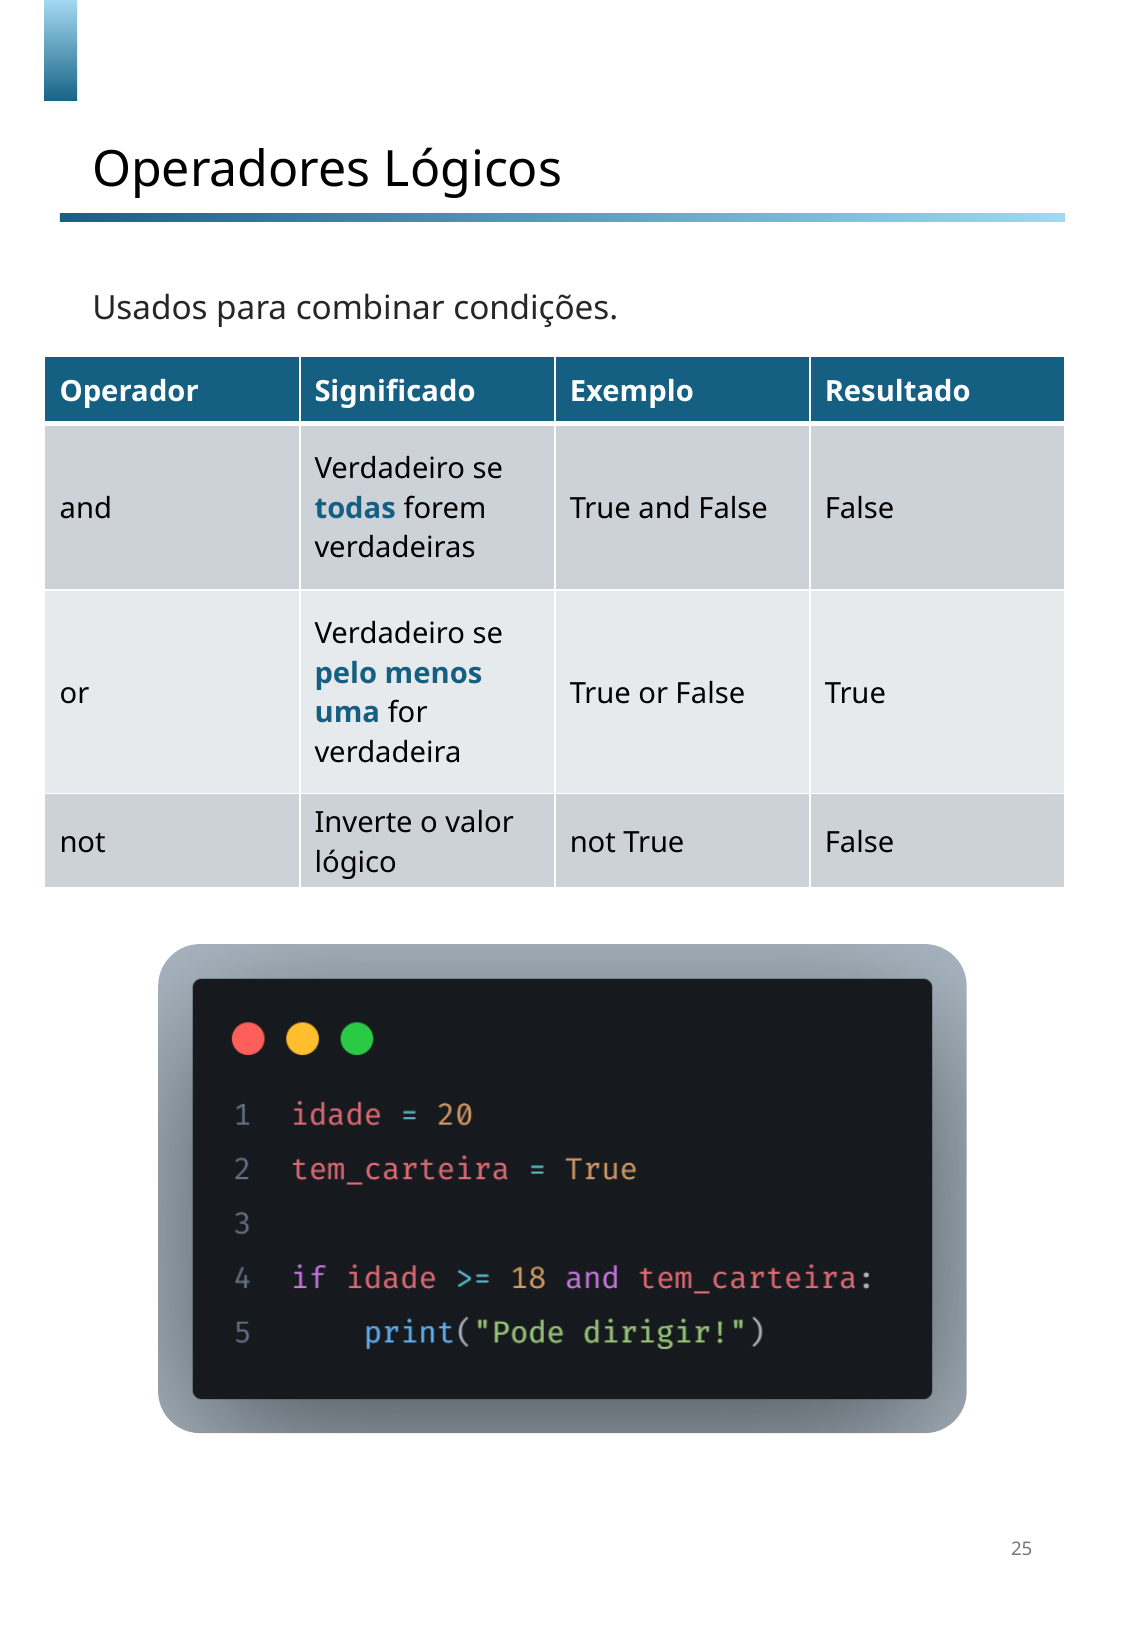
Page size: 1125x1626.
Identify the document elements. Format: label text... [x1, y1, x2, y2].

table_cell not True [556, 794, 809, 887]
list Usados para combinar condições. [77, 889, 1048, 1520]
text_box [58, 212, 1067, 223]
table_cell not [45, 794, 299, 887]
table_cell False [811, 426, 1064, 589]
table_cell True and False [556, 426, 809, 589]
list Usados para combinar condições. [77, 282, 1048, 355]
table_cell Verdadeiro se pelo menos uma for verdadeira [301, 591, 554, 793]
table_header Resultado [811, 357, 1064, 421]
table_cell Inverte o valor lógico [301, 794, 554, 887]
table_cell True or False [556, 591, 809, 793]
table_cell or [45, 591, 299, 793]
table_cell Verdadeiro se todas forem verdadeiras [301, 426, 554, 589]
table_header Exemplo [556, 357, 809, 421]
table_header Significado [301, 357, 554, 421]
table_header Operador [45, 357, 299, 421]
text_box [43, 0, 79, 102]
text_box Operadores Lógicos [77, 120, 1048, 212]
table_cell True [811, 591, 1064, 793]
table_cell and [45, 426, 299, 589]
slide_number 25 [794, 1506, 1048, 1593]
picture [157, 943, 968, 1434]
table_cell False [811, 794, 1064, 887]
